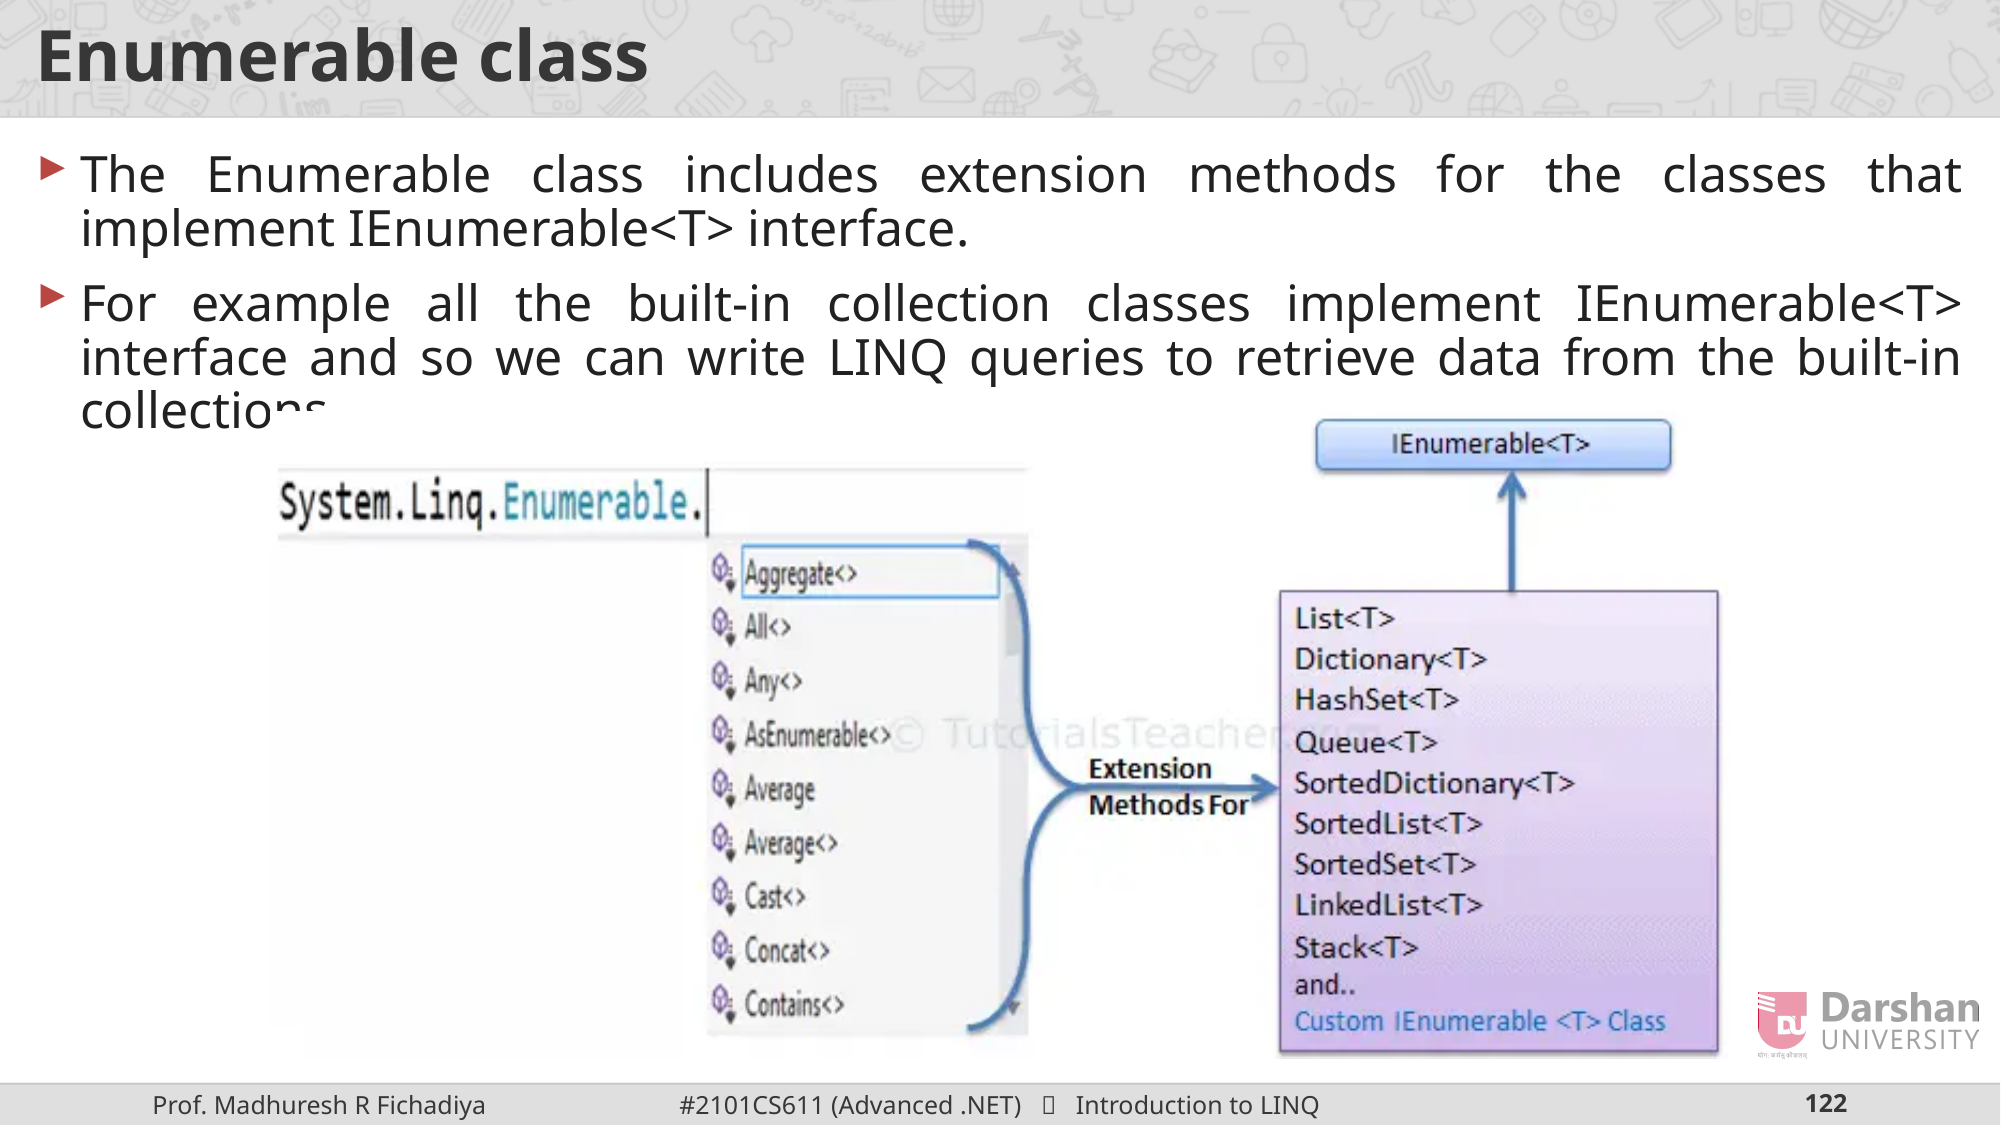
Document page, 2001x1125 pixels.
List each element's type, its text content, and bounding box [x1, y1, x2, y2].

title Enumerable class [0, 0, 2000, 117]
list The Enumerable class includes extension methods for the classes that implement IEnumerable<T> interface. For example all the built-in collection classes implement IEnumerable<T> interface and so we can write LINQ queries to retrieve data from the built-in collections. [21, 141, 1979, 1059]
picture [270, 411, 1730, 1059]
